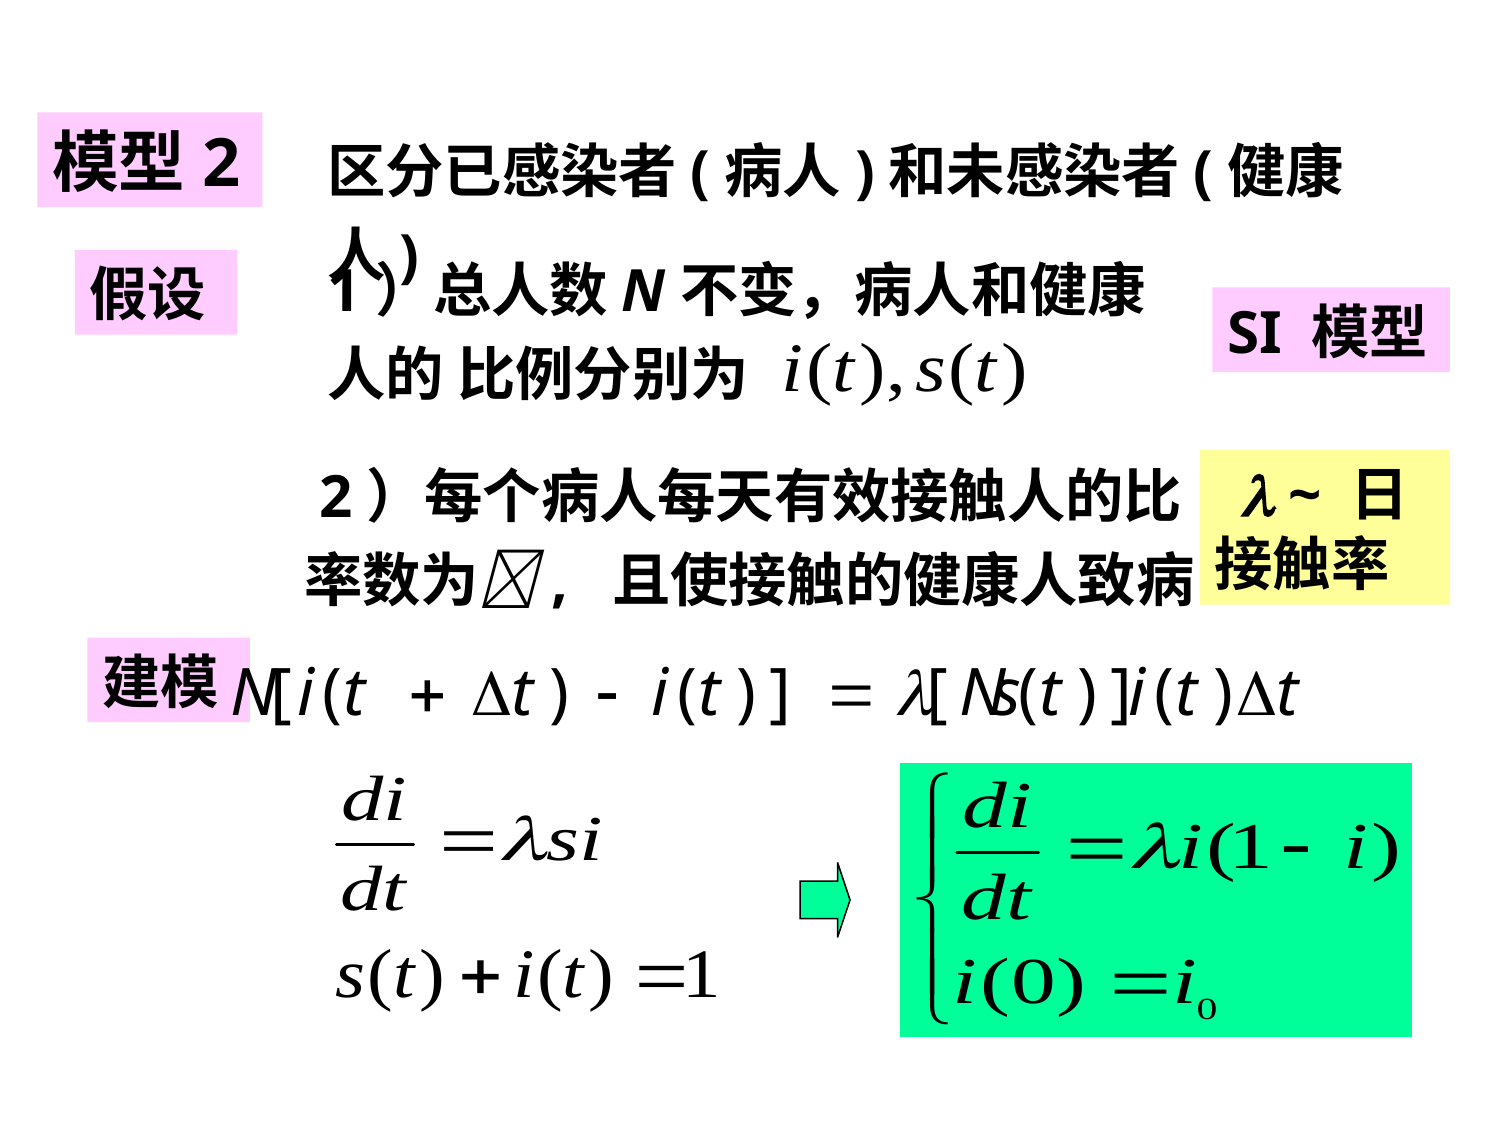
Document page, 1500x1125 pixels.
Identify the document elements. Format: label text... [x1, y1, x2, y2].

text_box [324, 937, 726, 1026]
text_box 区分已感染者(病人)和未感染者(健康人) [312, 112, 1363, 296]
text_box 2）每个病人每天有效接触人的比率数为, 且使接触的健康人致病 [289, 437, 1215, 621]
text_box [312, 231, 1176, 420]
text_box 建模 [87, 637, 250, 723]
text_box 模型2 [37, 112, 263, 208]
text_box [219, 649, 1331, 738]
text_box 假设 [74, 249, 238, 335]
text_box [324, 762, 613, 921]
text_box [799, 762, 1413, 1038]
text_box SI 模型 [1212, 287, 1450, 373]
text_box  ~ 日 接触率 [1200, 449, 1450, 605]
